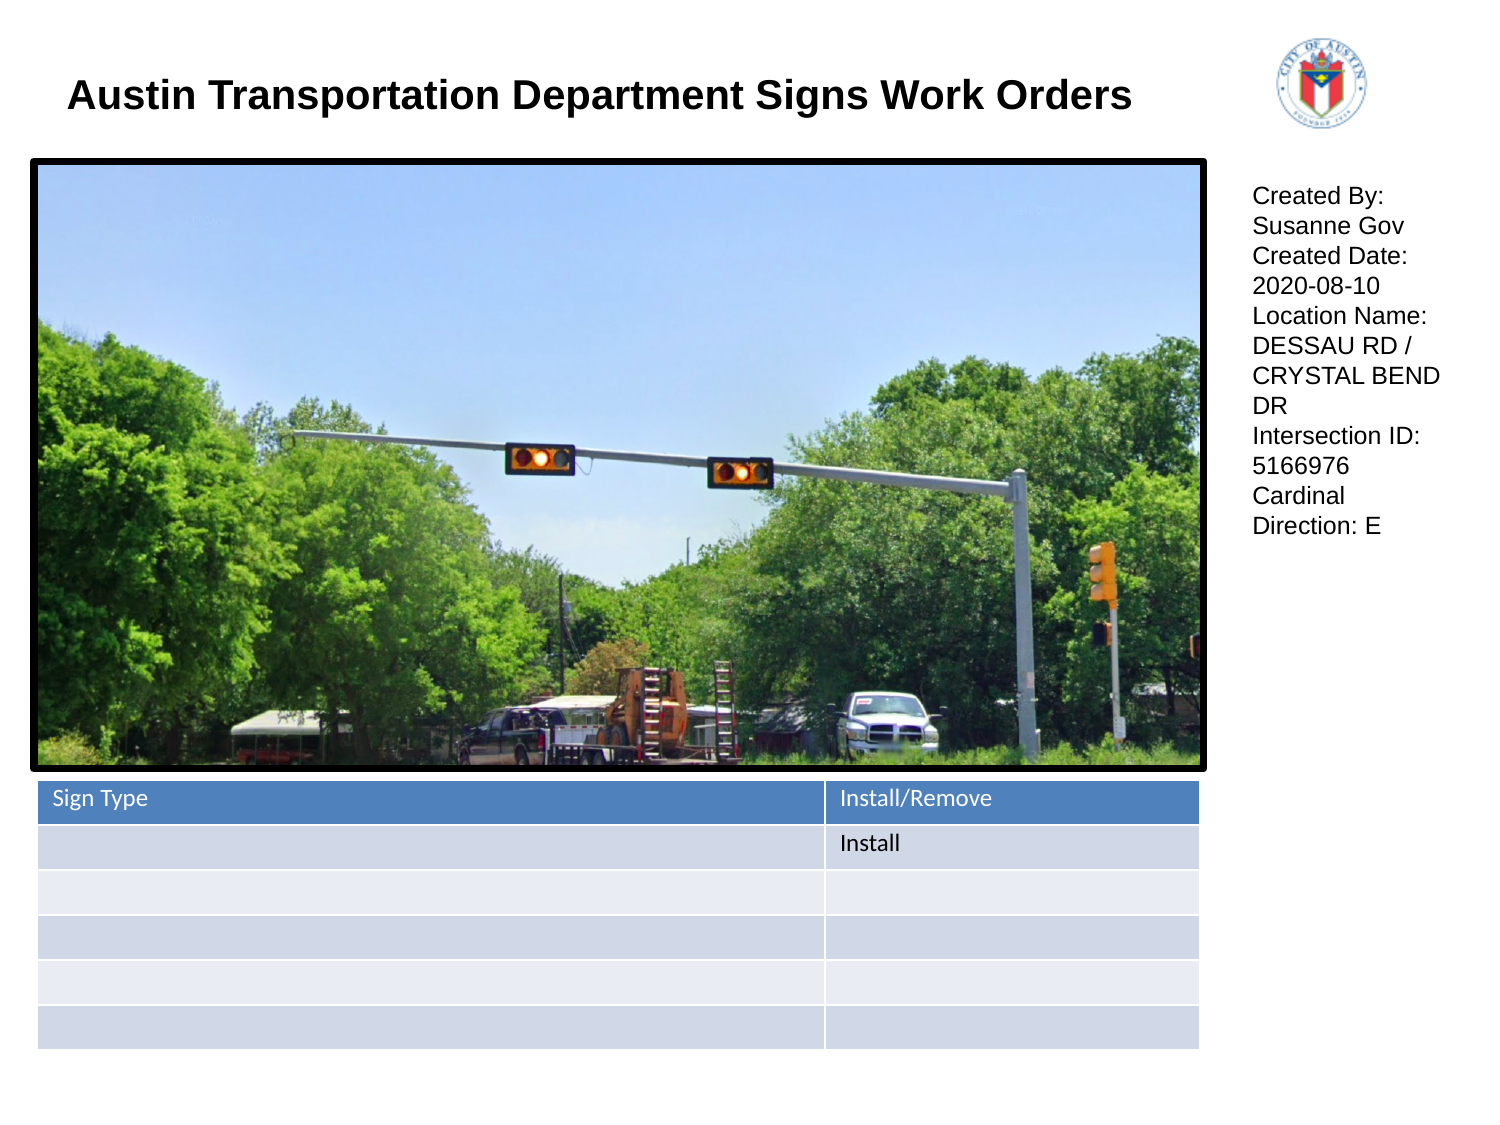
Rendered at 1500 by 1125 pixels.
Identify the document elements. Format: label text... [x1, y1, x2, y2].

table_cell [38, 1006, 824, 1049]
table_cell [826, 961, 1199, 1004]
table_cell [826, 871, 1199, 914]
picture [1274, 37, 1369, 132]
table_cell [38, 826, 824, 869]
table_cell [38, 916, 824, 959]
text_box Created By: Susanne Gov Created Date: 2020-08-10 Location Name: DESSAU RD / CRYSTAL BEND DR Intersection ID: 5166976 Cardinal Direction: E [1237, 172, 1463, 547]
table_cell [38, 871, 824, 914]
table_header Sign Type [38, 781, 824, 824]
table_cell [38, 961, 824, 1004]
table_header Install/Remove [826, 781, 1199, 824]
table_cell [826, 916, 1199, 959]
table_cell [826, 1006, 1199, 1049]
table_cell Install [826, 826, 1199, 869]
picture [37, 164, 1201, 766]
text_box Austin Transportation Department Signs Work Orders [51, 60, 1149, 125]
